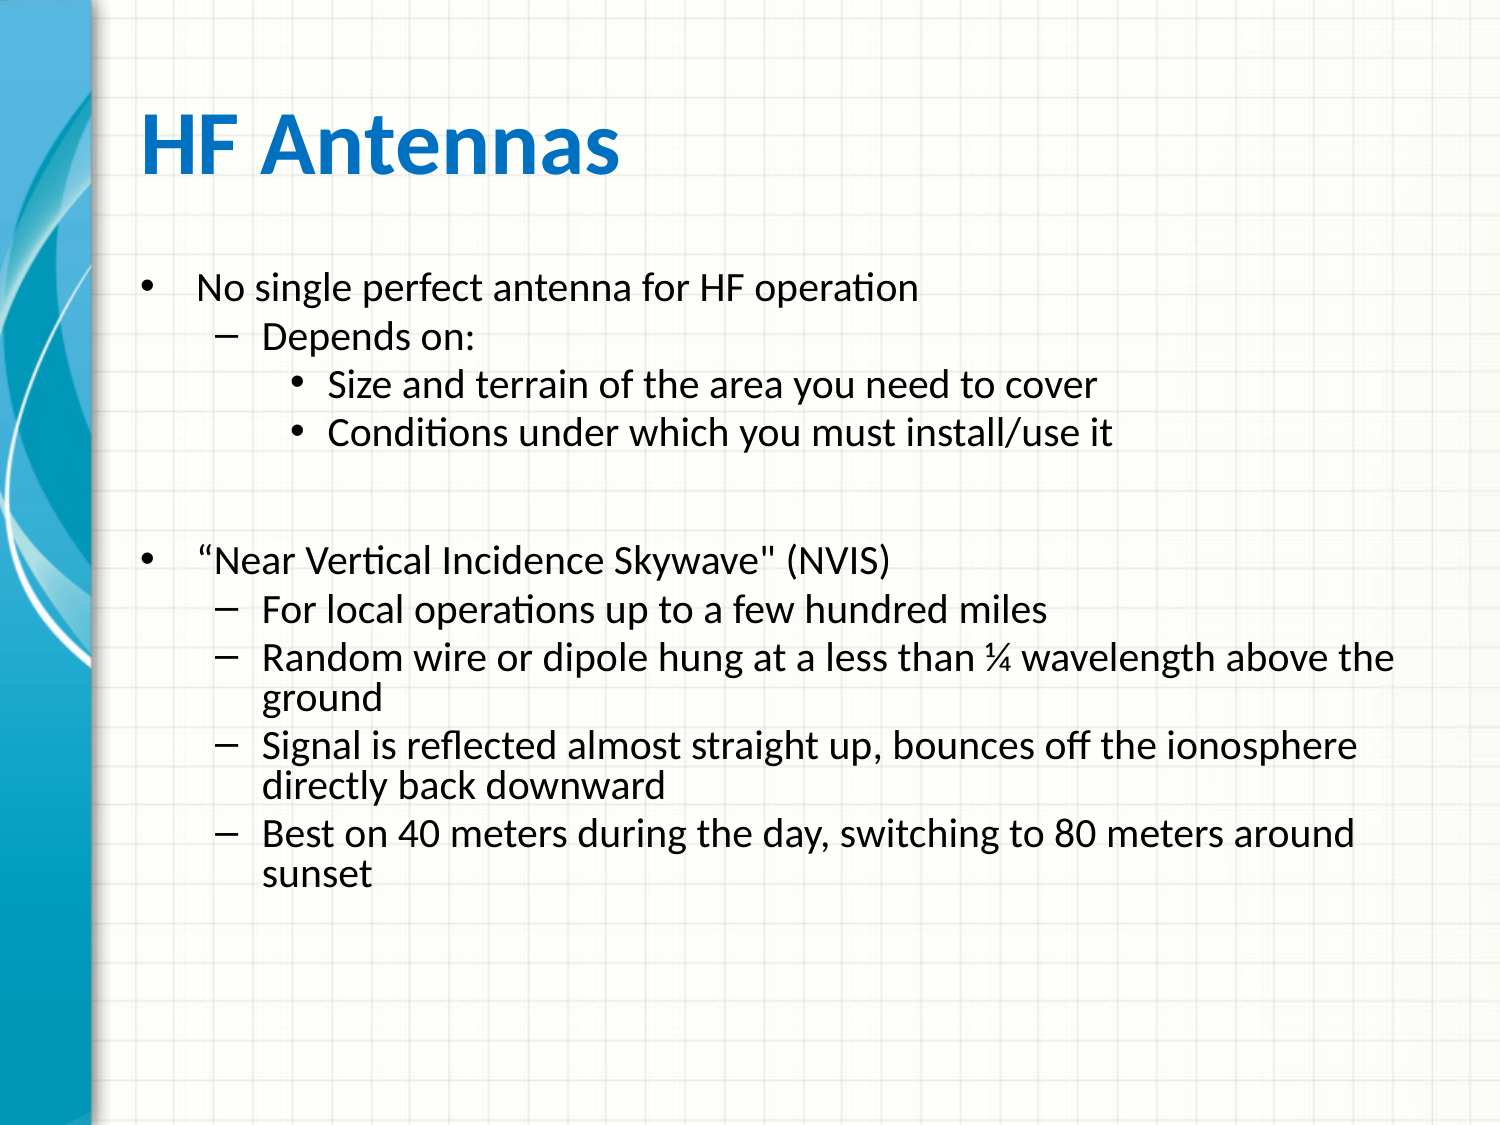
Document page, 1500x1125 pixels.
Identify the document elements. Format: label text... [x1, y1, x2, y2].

picture [0, 0, 1500, 1125]
title HF Antennas [125, 44, 1450, 232]
list No single perfect antenna for HF operation Depends on: Size and terrain of the area you need to cover Conditions under which you must install/use it “Near Vertical Incidence Skywave" (NVIS) For local operations up to a few hundred miles Random wire or dipole hung at a less than ¼ wavelength above the ground Signal is reflected almost straight up, bounces off the ionosphere directly back downward Best on 40 meters during the day, switching to 80 meters around sunset [125, 262, 1450, 1005]
